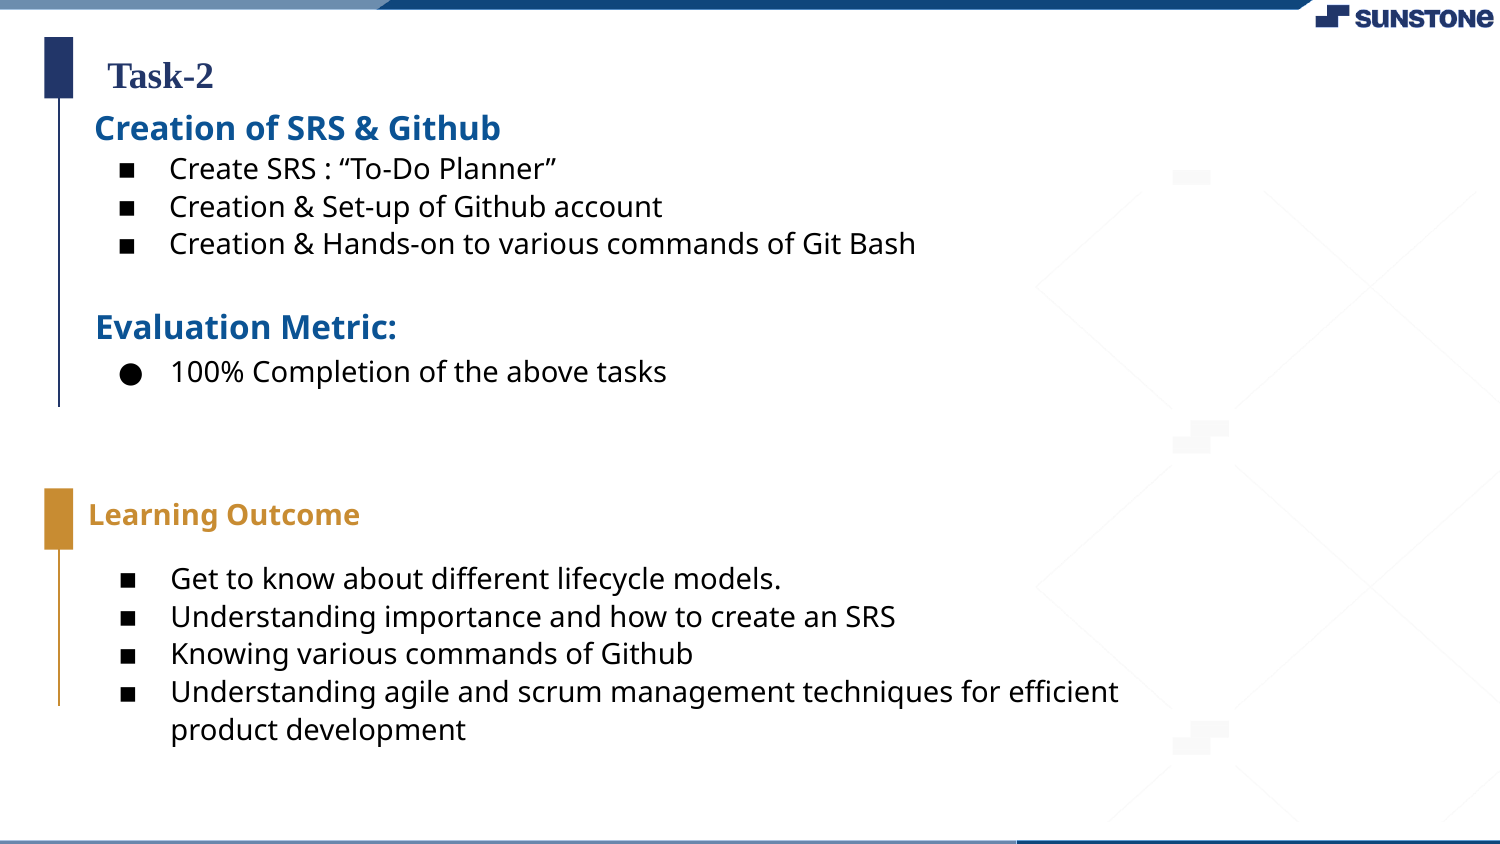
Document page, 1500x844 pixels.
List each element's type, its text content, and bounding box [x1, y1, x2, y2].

text_box 100% Completion of the above tasks [80, 351, 160, 399]
text_box Task-2 [92, 43, 383, 104]
list Creation of SRS & Github Create SRS : “To-Do Planner” Creation & Set-up of Github account Creation & Hands-on to various commands of Git Bash [79, 96, 1210, 322]
picture [0, 0, 1500, 844]
text_box Evaluation Metric: [80, 298, 160, 351]
list Get to know about different lifecycle models. Understanding importance and how to create an SRS Knowing various commands of Github Understanding agile and scrum management techniques for efficient product development [80, 549, 160, 738]
text_box Learning Outcome [73, 488, 160, 541]
